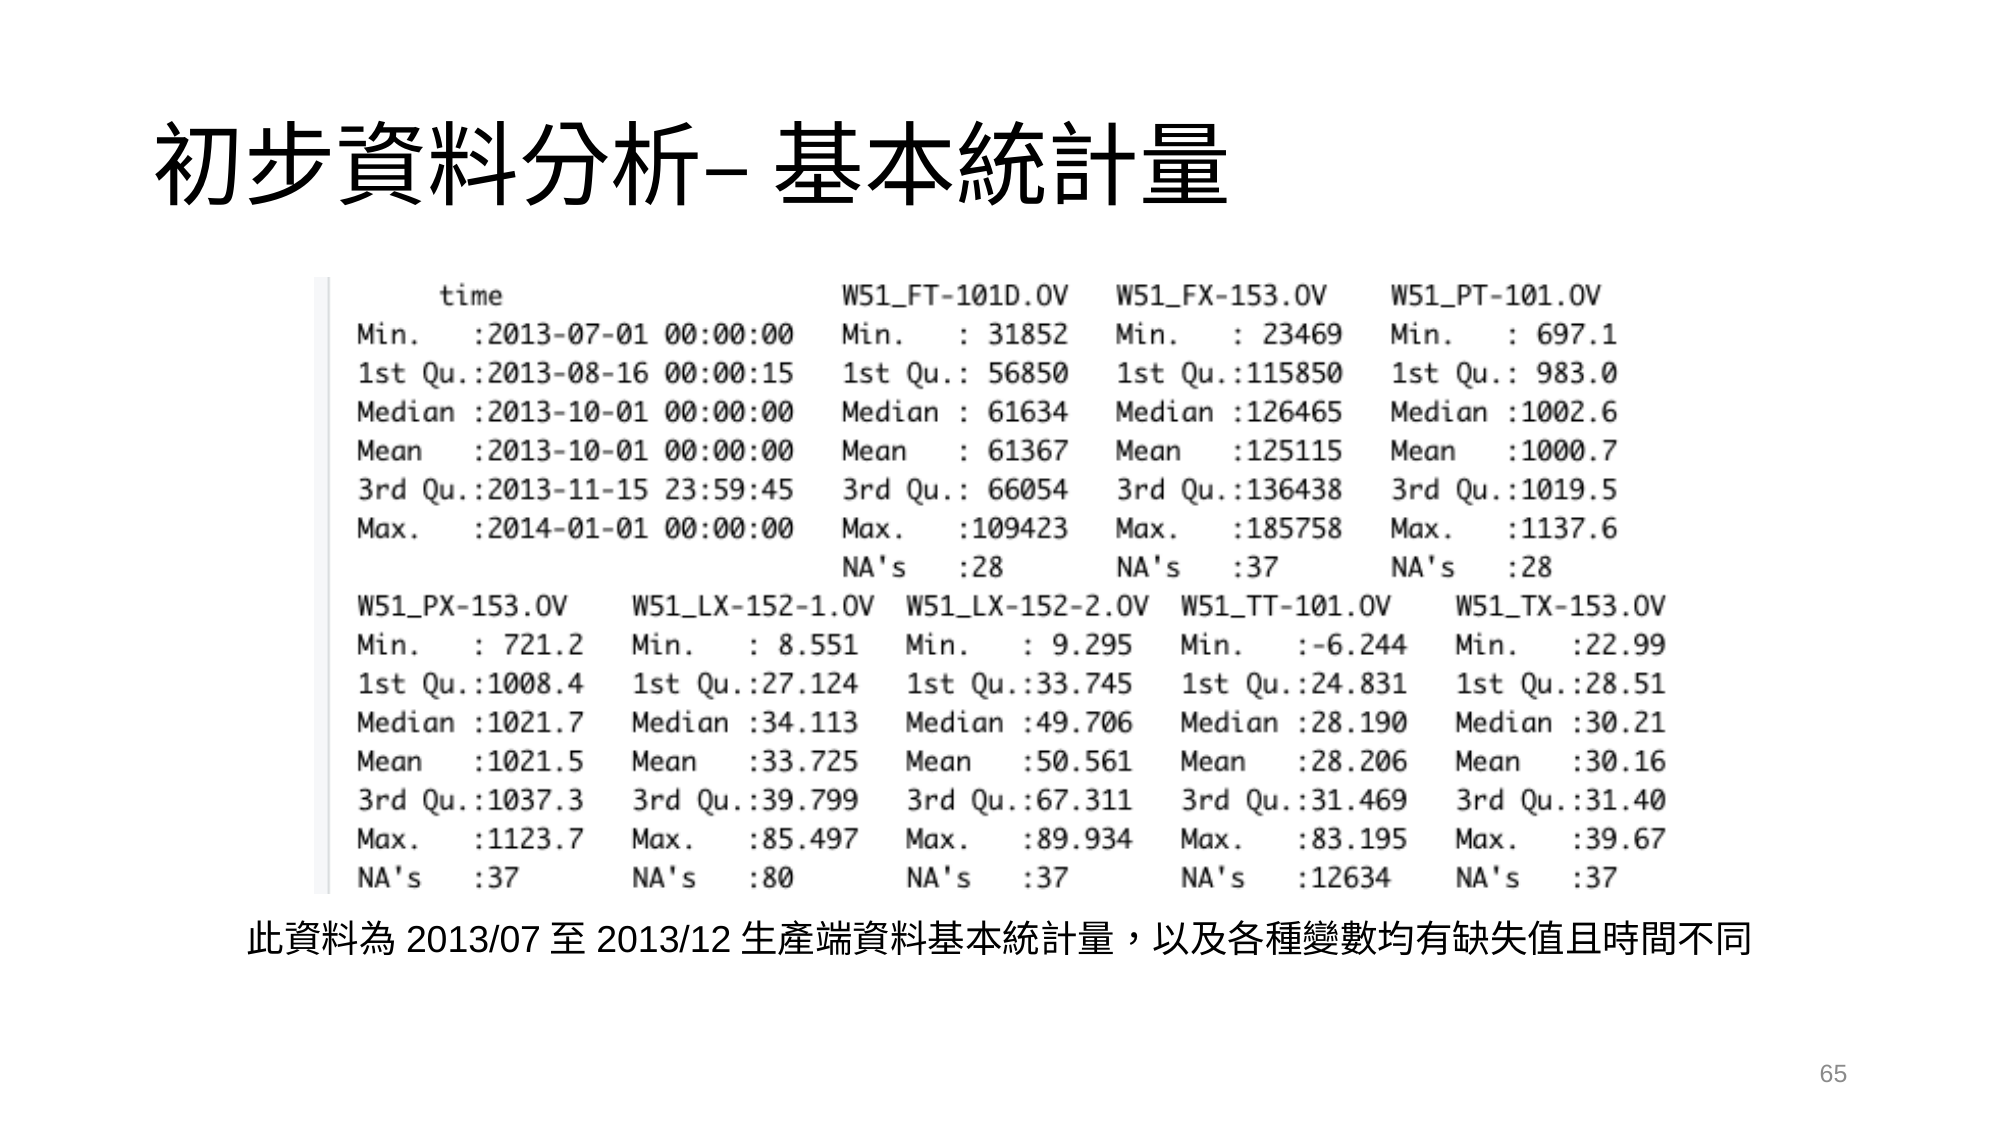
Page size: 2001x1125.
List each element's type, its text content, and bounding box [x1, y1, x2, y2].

text_box 此資料為2013/07至2013/12生產端資料基本統計量，以及各種變數均有缺失值且時間不同 [232, 907, 1768, 968]
title 初步資料分析– 基本統計量 [137, 59, 1863, 278]
picture [314, 277, 1686, 894]
slide_number 65 [1412, 1042, 1863, 1103]
